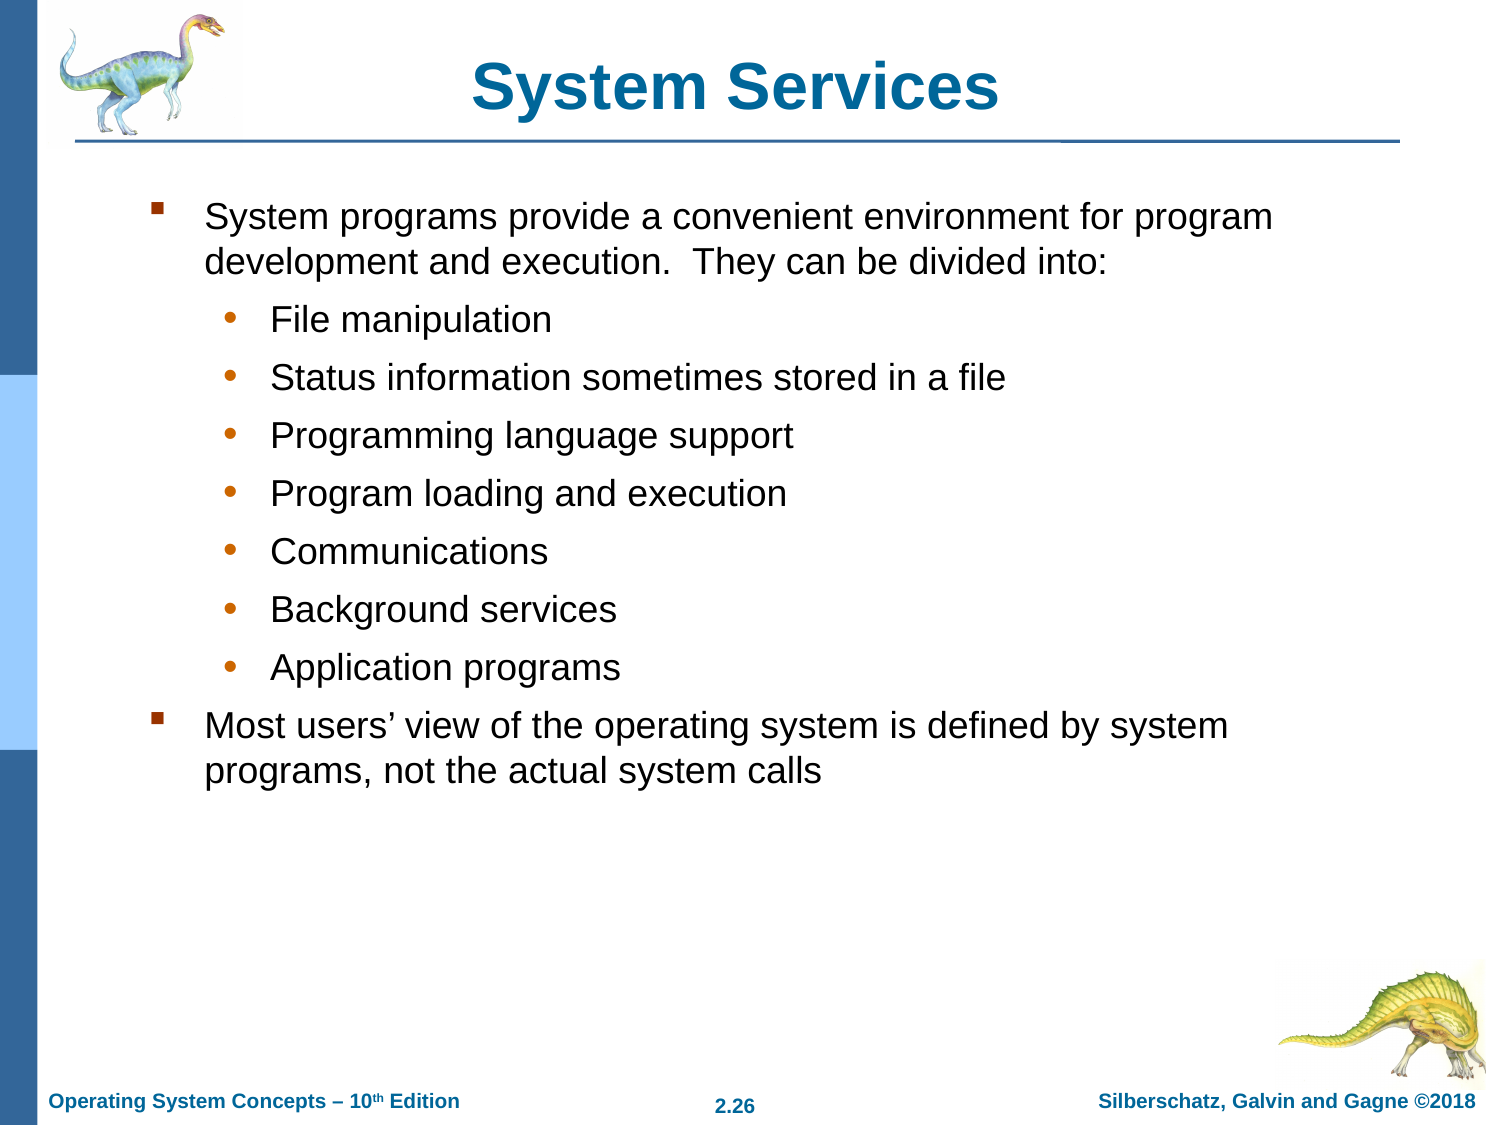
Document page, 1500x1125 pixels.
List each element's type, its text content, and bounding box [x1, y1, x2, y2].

title System Services [75, 35, 1398, 131]
list System programs provide a convenient environment for program development and execution. They can be divided into: File manipulation Status information sometimes stored in a file Programming language support Program loading and execution Communications Background services Application programs Most users’ view of the operating system is defined by system programs, not the actual system calls [133, 184, 1398, 953]
picture [1275, 959, 1486, 1090]
picture [46, 0, 243, 149]
